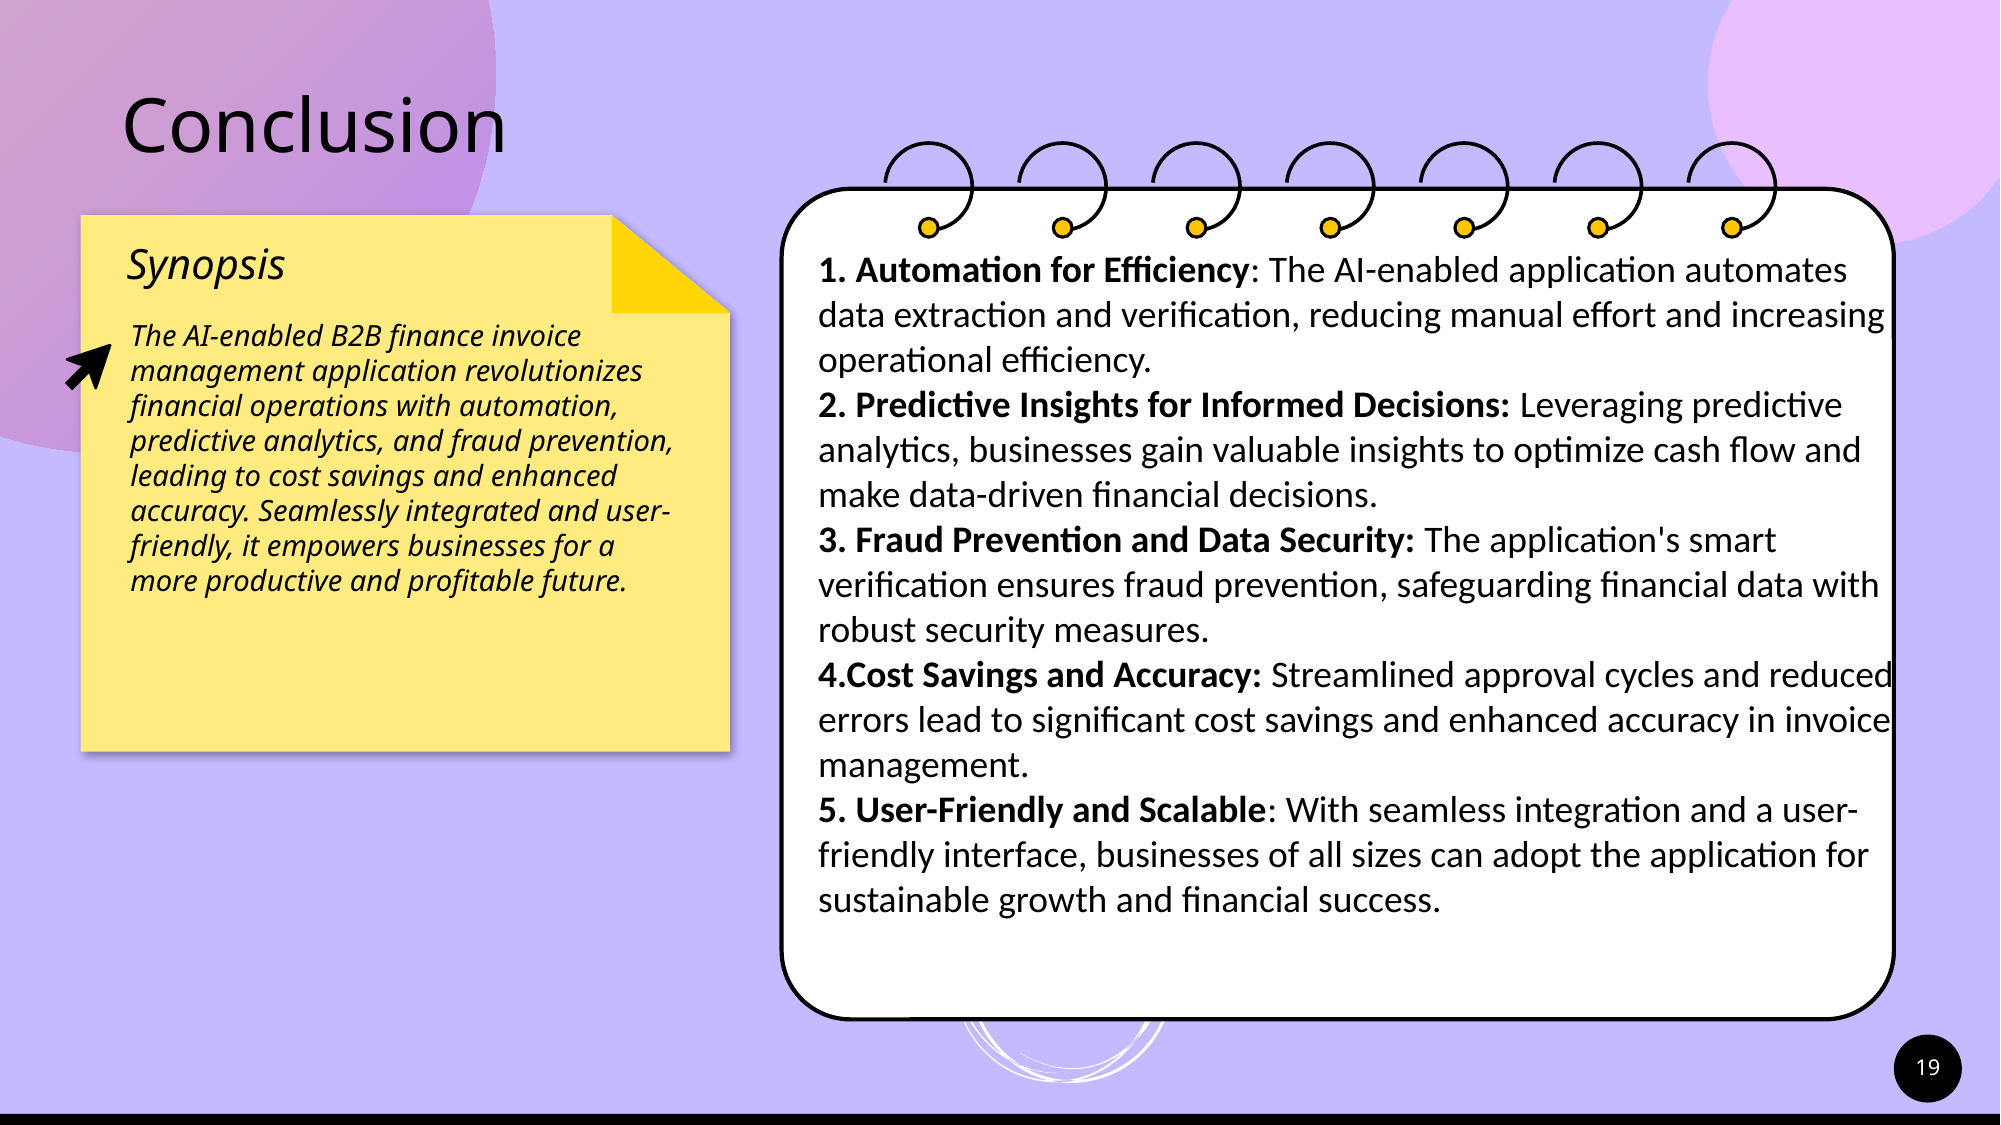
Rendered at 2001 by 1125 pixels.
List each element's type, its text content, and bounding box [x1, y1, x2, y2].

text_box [1688, 142, 1776, 238]
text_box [884, 142, 973, 238]
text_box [1554, 142, 1642, 238]
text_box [1152, 142, 1241, 238]
title Conclusion [106, 59, 1894, 197]
text_box [963, 1021, 1165, 1083]
text_box [1708, 0, 2000, 241]
slide_number 19 [1893, 1038, 1962, 1099]
picture [48, 327, 128, 407]
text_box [1018, 142, 1107, 238]
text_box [1286, 142, 1375, 238]
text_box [80, 214, 731, 752]
text_box [780, 197, 1895, 1021]
text_box [0, 0, 496, 453]
text_box 1. Automation for Efficiency: The AI-enabled application automates data extraction and verification, reducing manual effort and increasing operational efficiency. 2. Predictive Insights for Informed Decisions: Leveraging predictive analytics, businesses gain valuable insights to optimize cash flow and make data-driven financial decisions. 3. Fraud Prevention and Data Security: The application's smart verification ensures fraud prevention, safeguarding financial data with robust security measures. 4.Cost Savings and Accuracy: Streamlined approval cycles and reduced errors lead to significant cost savings and enhanced accuracy in invoice management. 5. User-Friendly and Scalable: With seamless integration and a user-friendly interface, businesses of all sizes can adopt the application for sustainable growth and financial success. [803, 237, 1911, 927]
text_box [1420, 142, 1508, 238]
